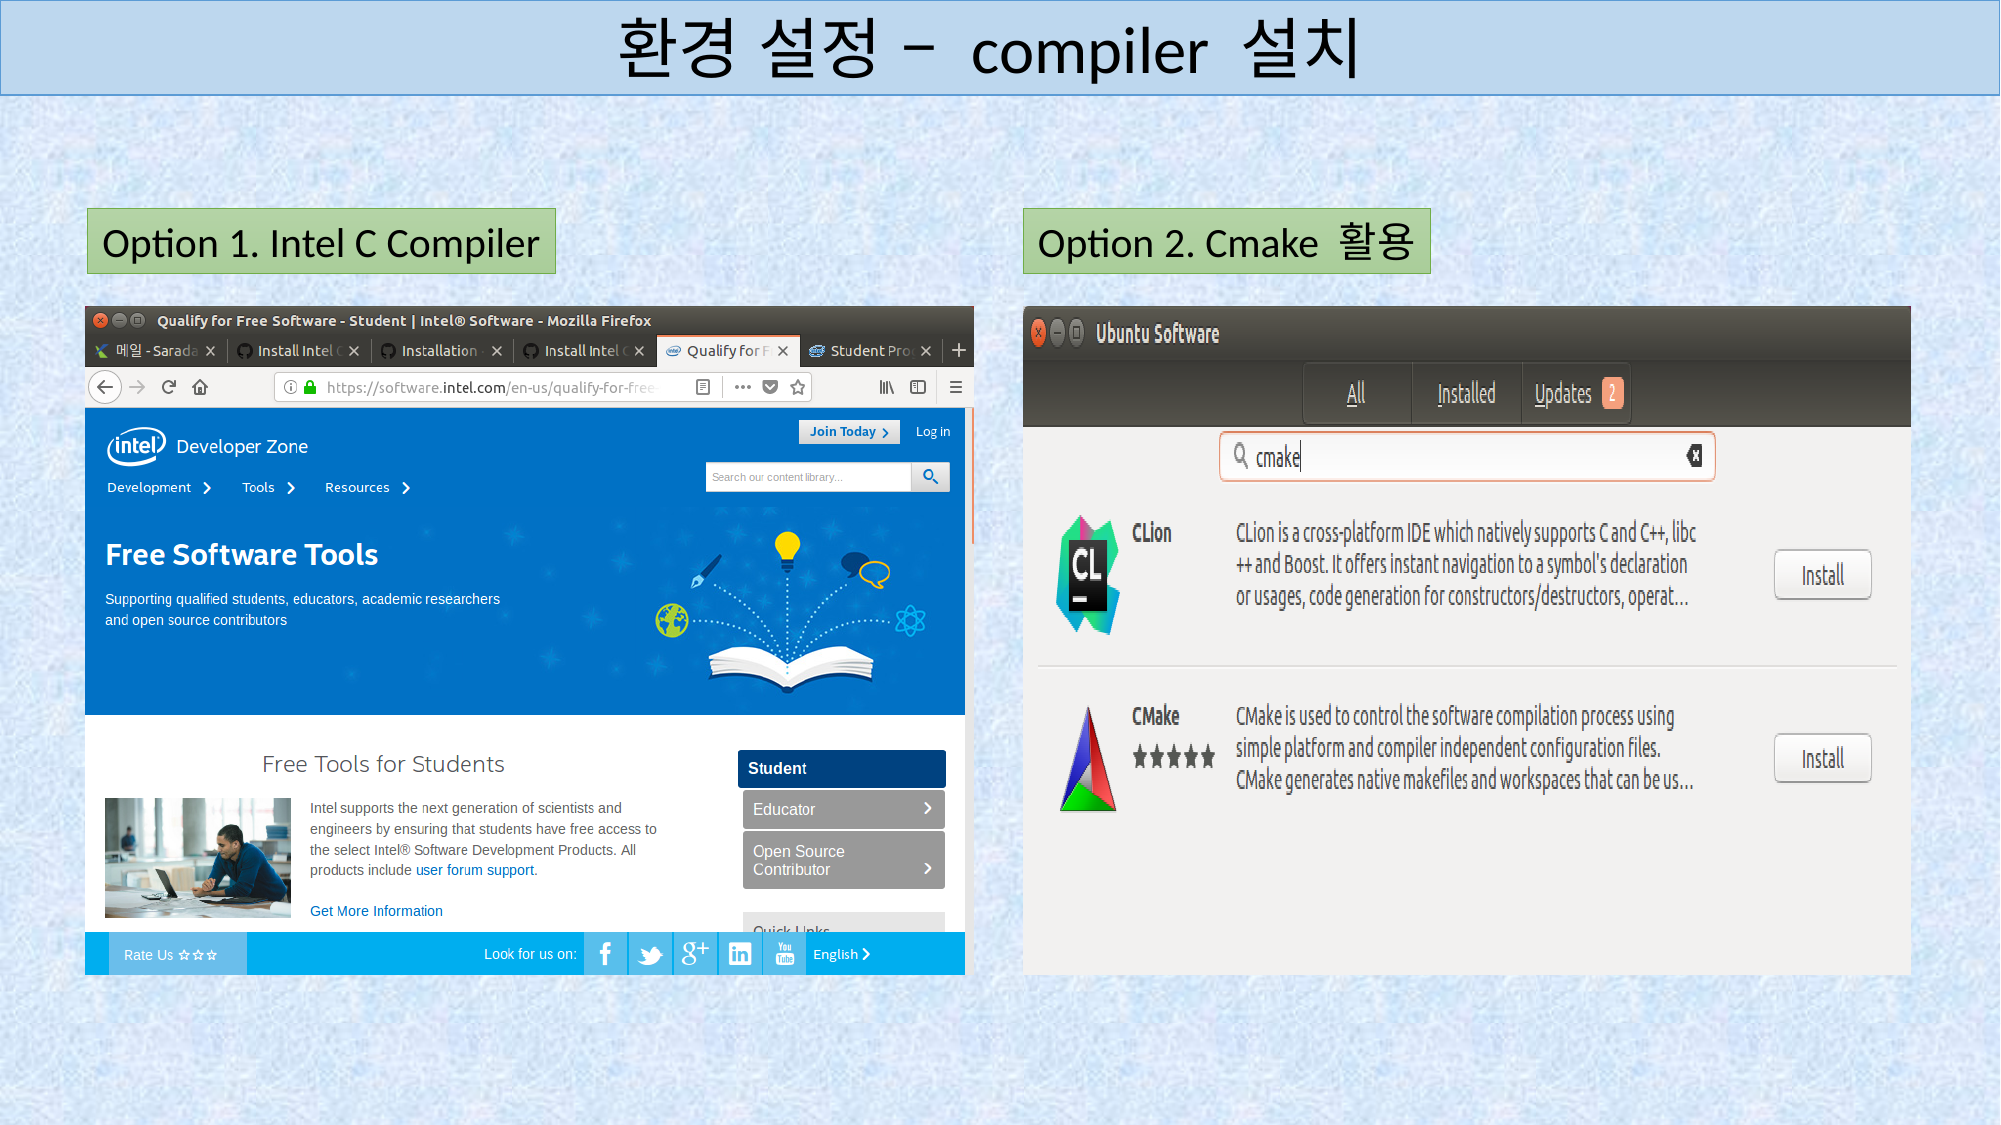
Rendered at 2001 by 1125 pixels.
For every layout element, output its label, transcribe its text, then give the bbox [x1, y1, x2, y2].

text_box Option 2. Cmake 활용 [1023, 208, 1431, 274]
text_box Option 1. Intel C Compiler [87, 208, 556, 274]
picture [0, 0, 2001, 1125]
text_box 환경 설정 – compiler 설치 [0, 0, 2000, 96]
